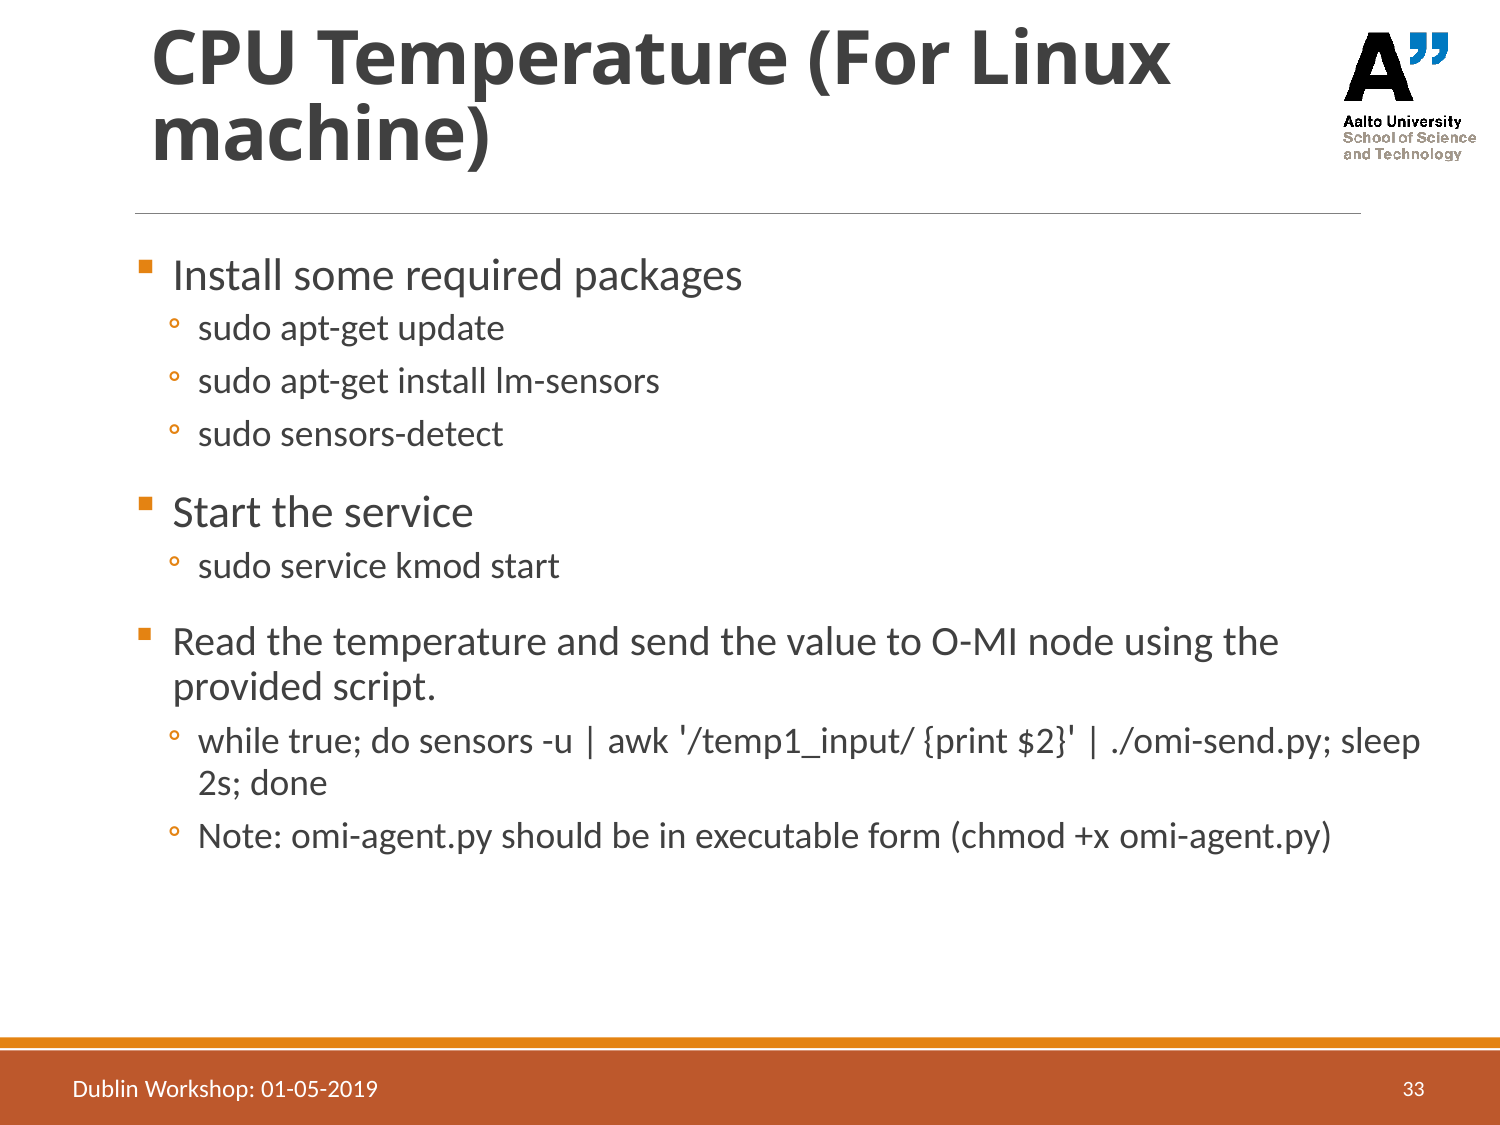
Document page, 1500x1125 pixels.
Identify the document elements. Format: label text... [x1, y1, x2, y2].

picture [1311, 1, 1500, 186]
title CPU Temperature (For Linux machine) [135, 28, 1373, 184]
footer Dublin Workshop: 01-05-2019 [0, 1057, 452, 1118]
slide_number 33 [1278, 1058, 1440, 1118]
list Install some required packages sudo apt-get update sudo apt-get install lm-sensors sudo sensors-detect Start the service sudo service kmod start Read the temperature and send the value to O-MI node using the provided script. while true; do sensors -u | awk '/temp1_input/ {print $2}' | ./omi-send.py; sleep 2s; done Note: omi-agent.py should be in executable form (chmod +x omi-agent.py) [135, 242, 1429, 920]
